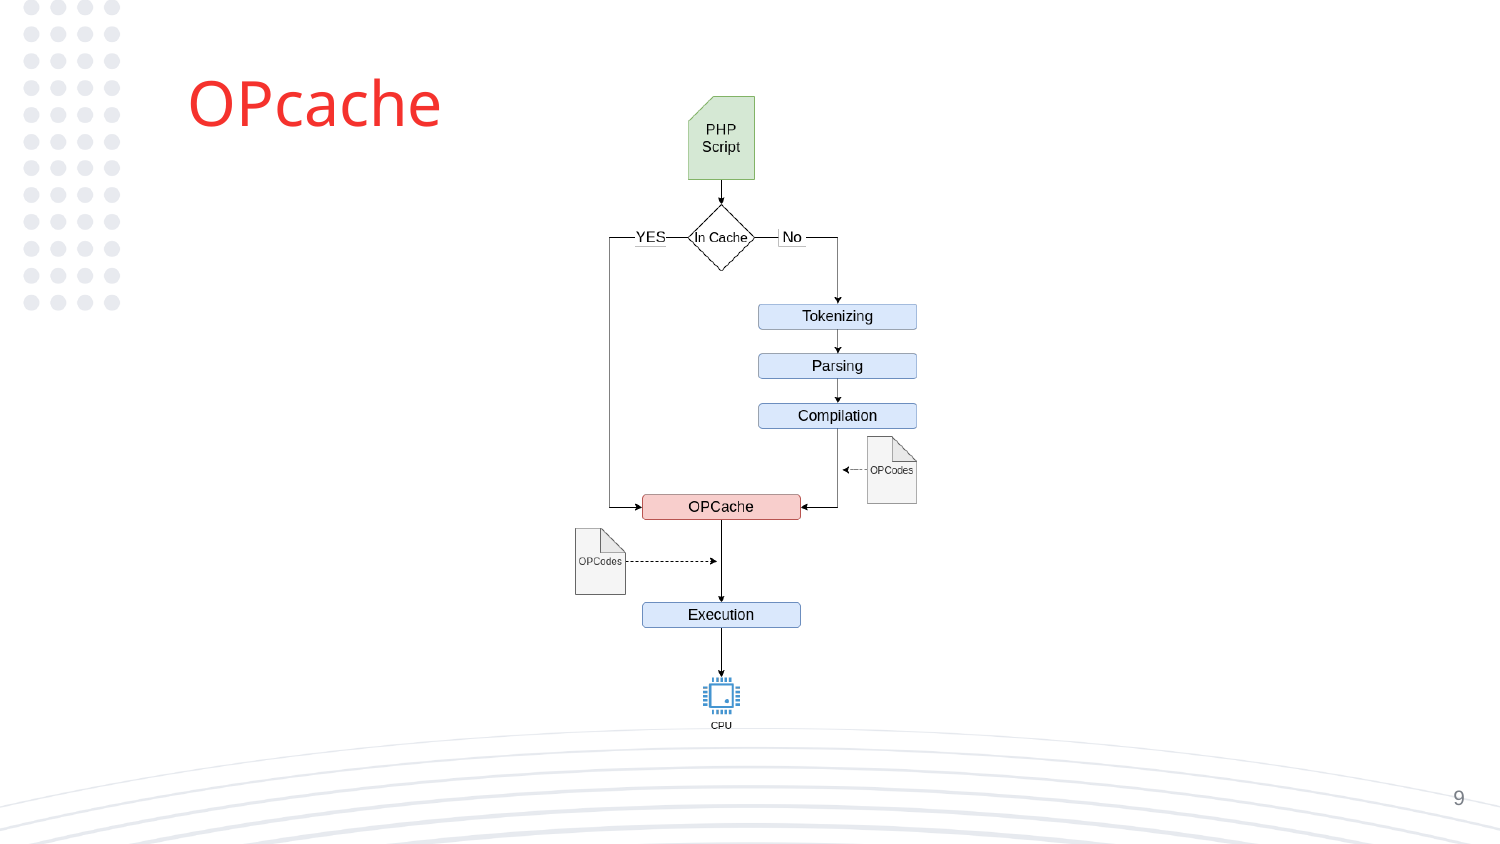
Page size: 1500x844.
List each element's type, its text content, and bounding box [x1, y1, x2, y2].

title OPcache [172, 49, 1390, 144]
slide_number ‹#› [1389, 764, 1480, 830]
picture [0, 0, 1500, 844]
